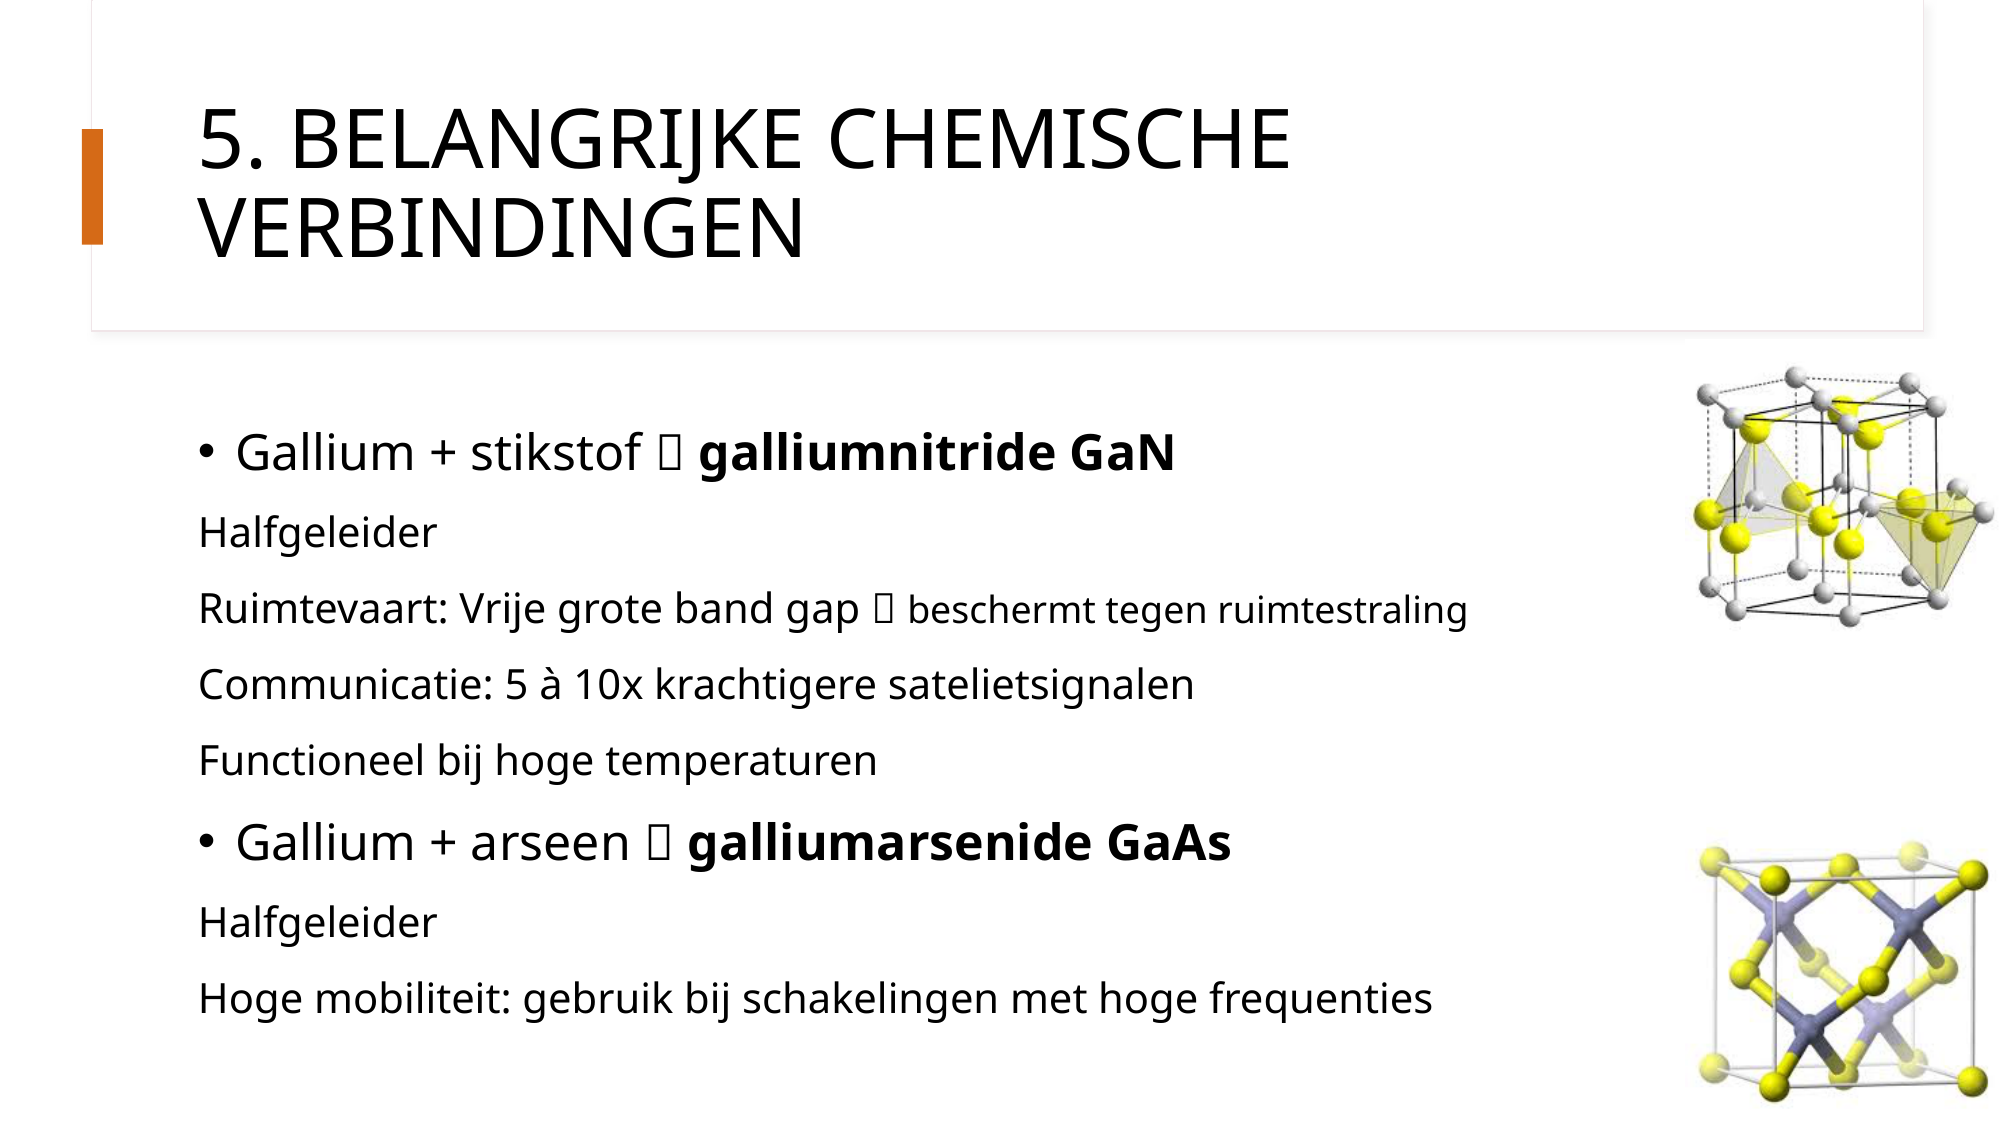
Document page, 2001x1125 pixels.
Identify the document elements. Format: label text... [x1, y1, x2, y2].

list Gallium + stikstof  galliumnitride GaN Halfgeleider Ruimtevaart: Vrije grote band gap  beschermt tegen ruimtestraling Communicatie: 5 à 10x krachtigere satelietsignalen Functioneel bij hoge temperaturen Gallium + arseen  galliumarsenide GaAs Halfgeleider Hoge mobiliteit: gebruik bij schakelingen met hoge frequenties [183, 406, 1851, 1125]
picture [1685, 827, 2000, 1117]
picture [1685, 339, 2000, 655]
title 5. BELANGRIJKE CHEMISCHE VERBINDINGEN [183, 90, 1851, 284]
